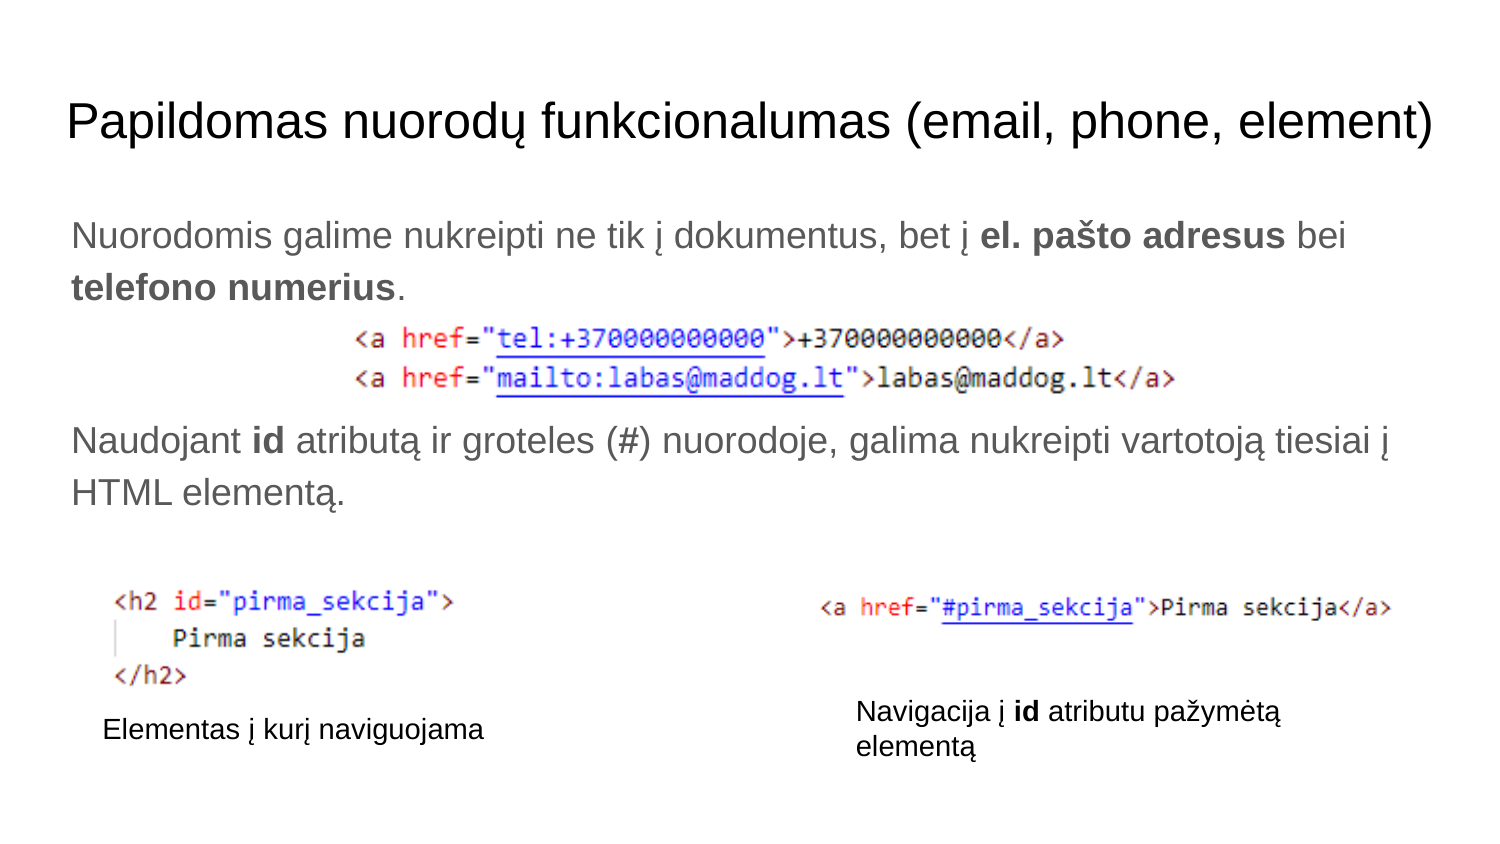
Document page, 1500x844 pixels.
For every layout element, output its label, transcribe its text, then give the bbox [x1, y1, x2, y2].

text_box Elementas į kurį naviguojama [87, 695, 557, 761]
text_box Navigacija į id atributu pažymėtą elementą [840, 677, 1311, 778]
picture [343, 319, 1191, 400]
picture [106, 585, 471, 696]
picture [814, 585, 1412, 631]
list Nuorodomis galime nukreipti ne tik į dokumentus, bet į el. pašto adresus bei telefono numerius. Naudojant id atributą ir groteles (#) nuorodoje, galima nukreipti vartotoją tiesiai į HTML elementą. [56, 189, 1454, 750]
title Papildomas nuorodų funkcionalumas (email, phone, element) [51, 72, 1454, 167]
